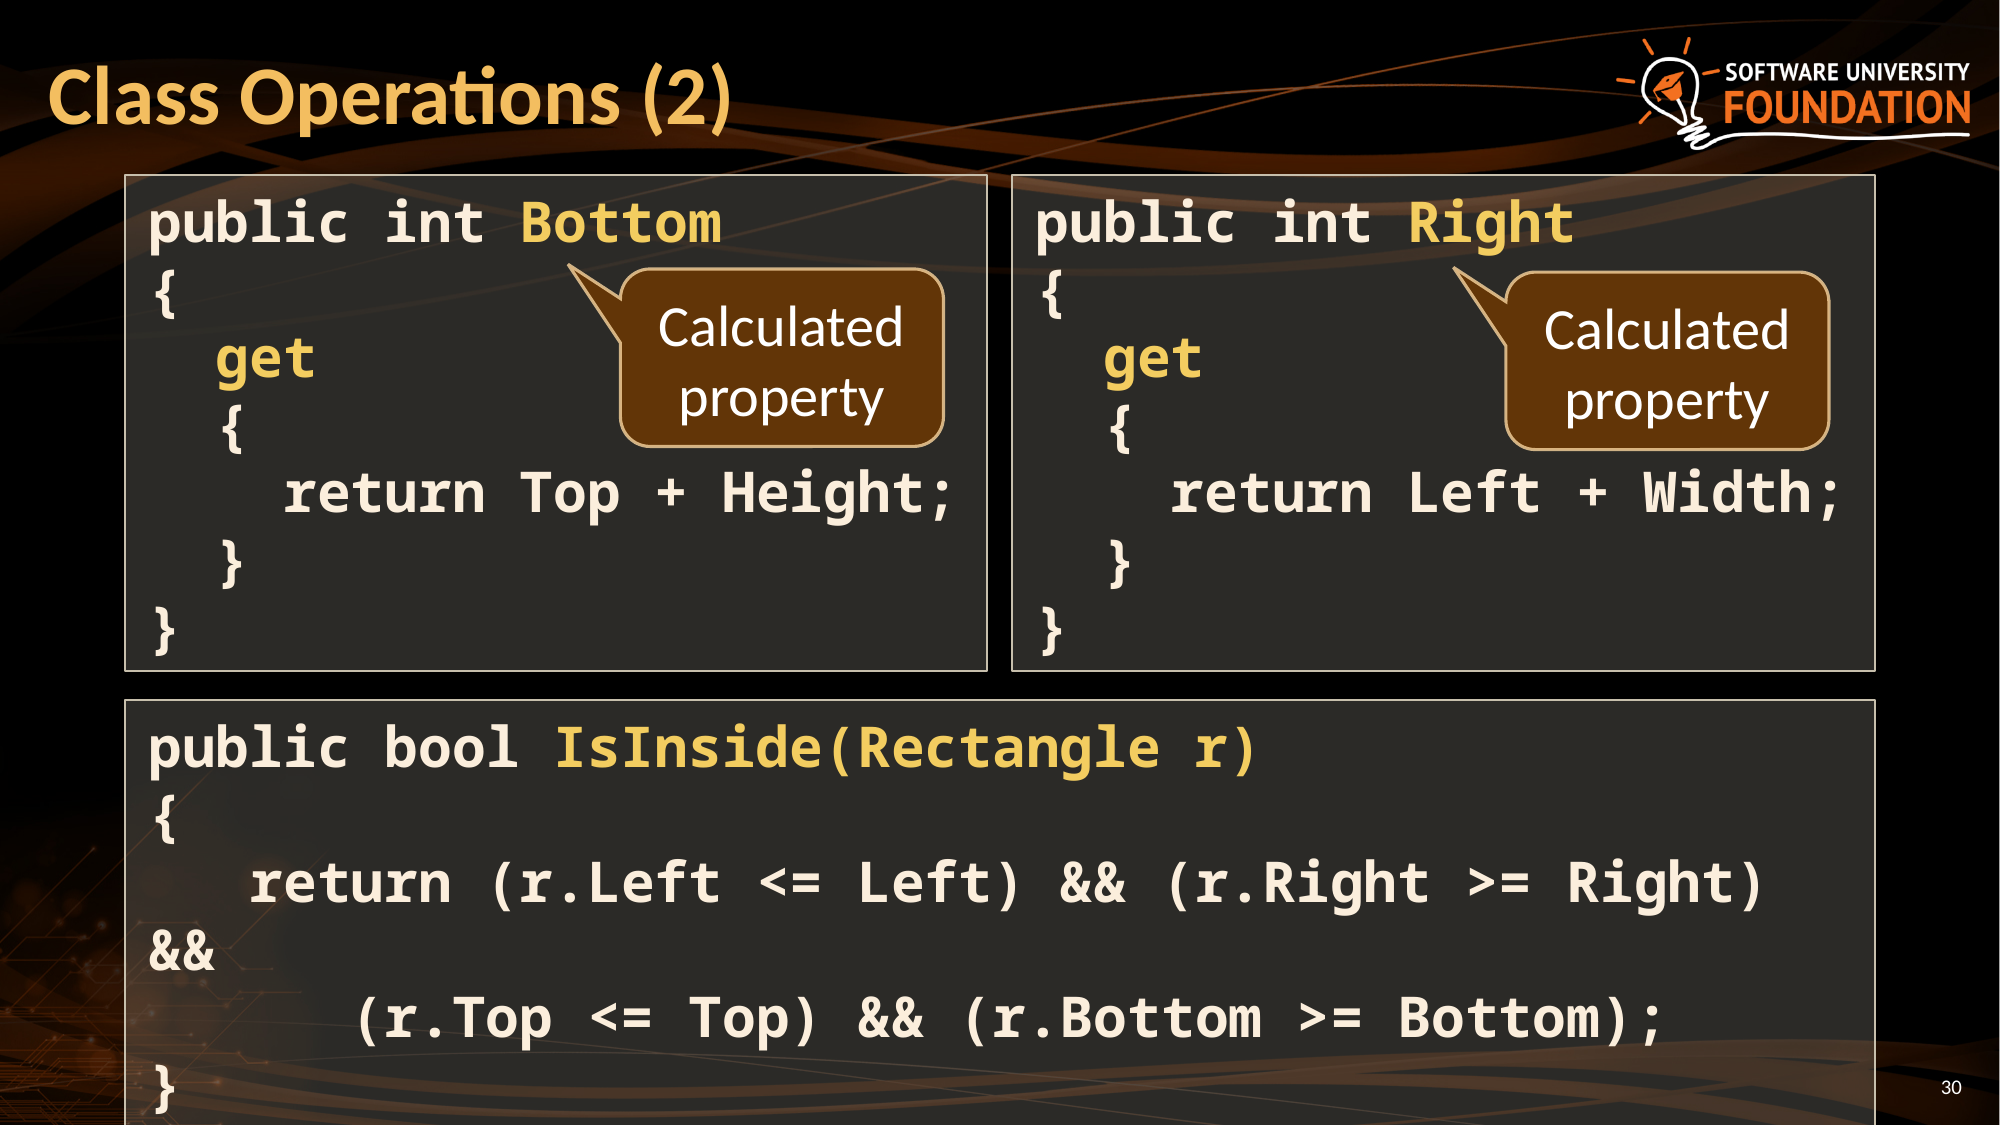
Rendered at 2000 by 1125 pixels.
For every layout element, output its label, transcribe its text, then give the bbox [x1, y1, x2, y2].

text_box public int Right { get { return Left + Width; } } [1012, 174, 1875, 671]
text_box Calculated property [1452, 266, 1830, 451]
text_box Calculated property [567, 263, 945, 448]
picture [0, 0, 2000, 1125]
text_box public bool IsInside(Rectangle r) { return (r.Left <= Left) && (r.Right >= Right) && (r.Top <= Top) && (r.Bottom >= Bottom); } [124, 699, 1875, 1125]
title Class Operations (2) [30, 6, 1602, 189]
slide_number 30 [1897, 1070, 1968, 1103]
text_box public int Bottom { get { return Top + Height; } } [124, 174, 988, 671]
